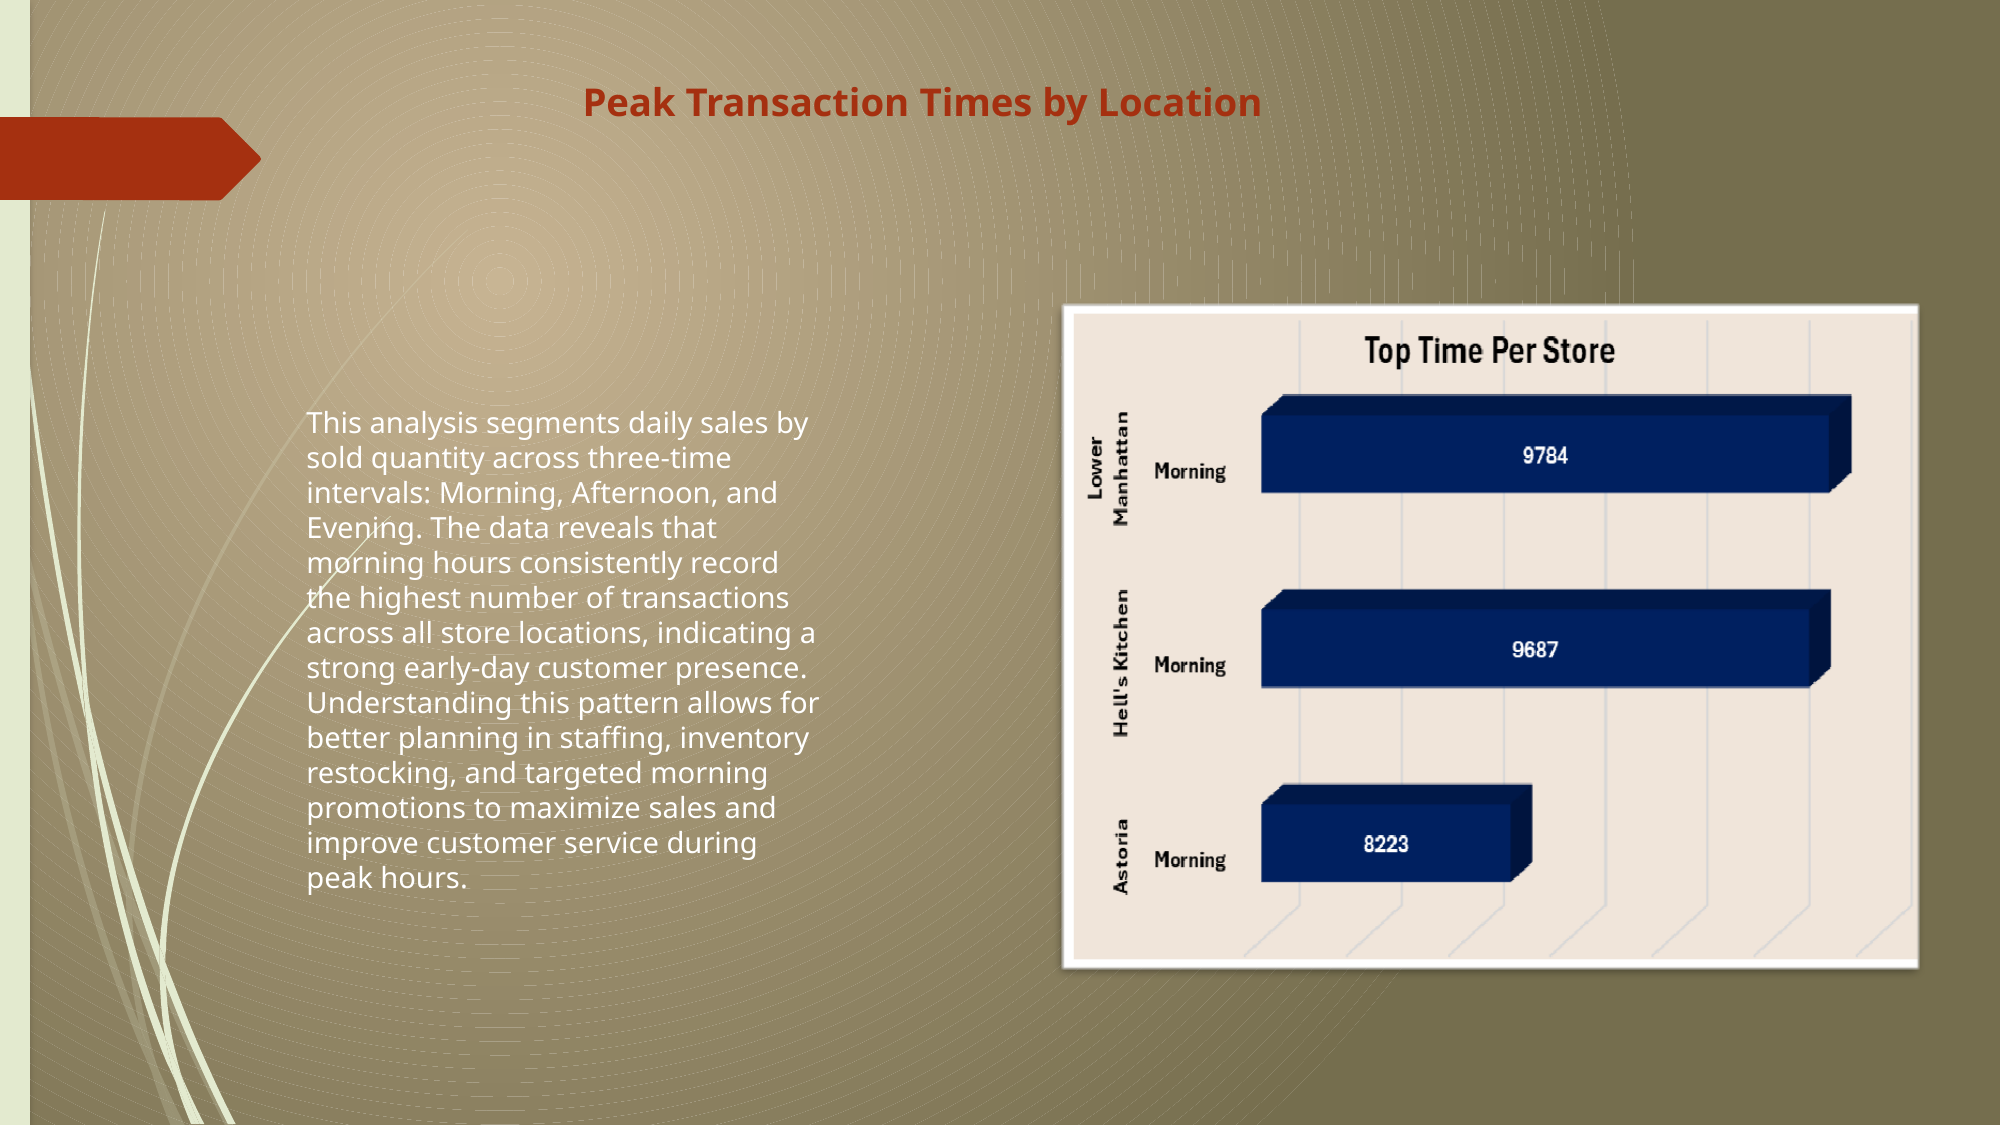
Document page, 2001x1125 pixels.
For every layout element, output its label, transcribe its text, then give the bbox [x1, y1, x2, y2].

text_box This analysis segments daily sales by sold quantity across three-time intervals: Morning, Afternoon, and Evening. The data reveals that morning hours consistently record the highest number of transactions across all store locations, indicating a strong early-day customer presence. Understanding this pattern allows for better planning in staffing, inventory restocking, and targeted morning promotions to maximize sales and improve customer service during peak hours. [291, 397, 844, 902]
title Peak Transaction Times by Location [567, 71, 1534, 164]
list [1060, 303, 1920, 970]
